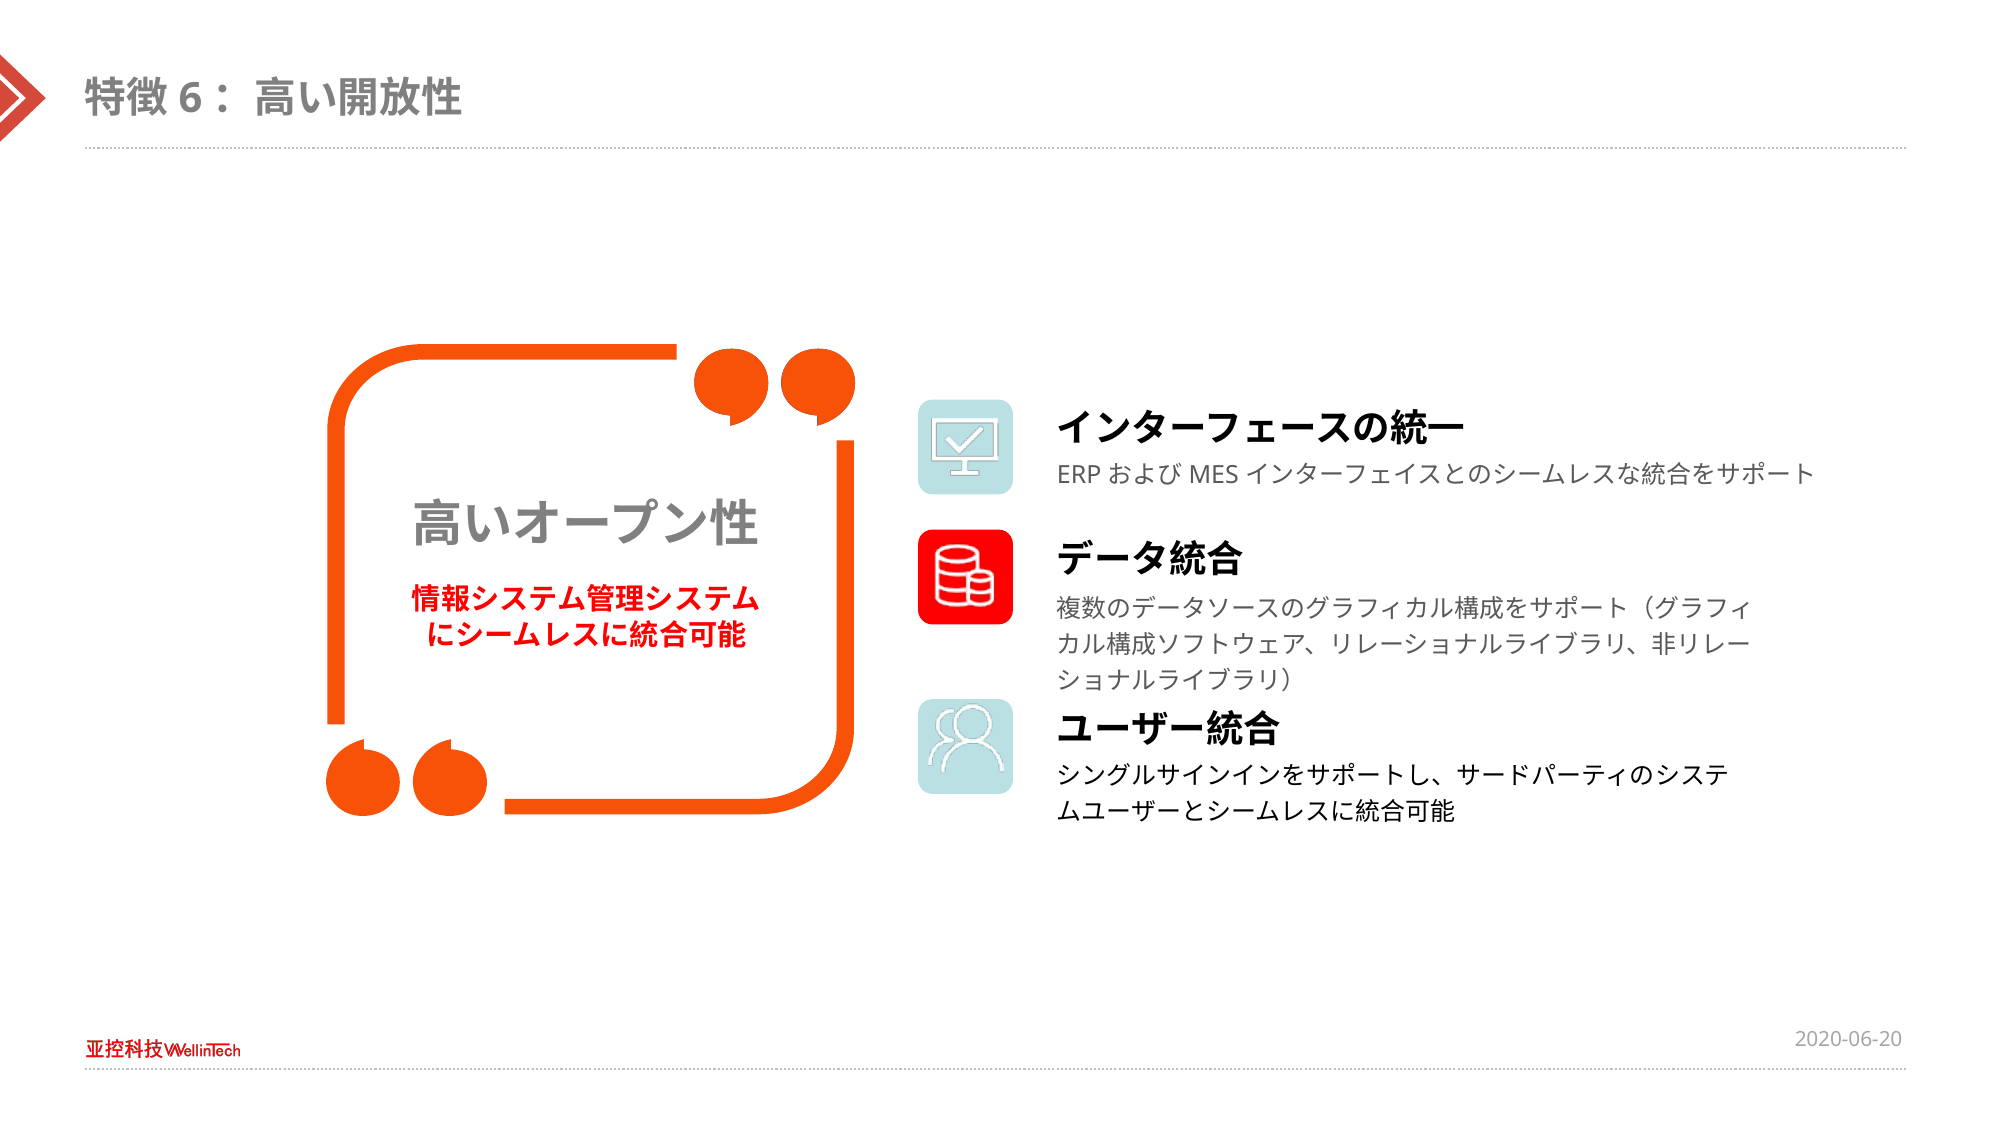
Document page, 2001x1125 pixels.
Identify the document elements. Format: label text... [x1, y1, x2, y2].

picture [928, 538, 1004, 614]
text_box 特徴6：高い開放性 [70, 63, 1408, 129]
picture [928, 701, 1004, 777]
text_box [917, 518, 1791, 704]
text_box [325, 343, 856, 817]
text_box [917, 710, 1746, 835]
picture [927, 409, 1004, 485]
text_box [917, 386, 1849, 497]
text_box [84, 147, 1922, 1070]
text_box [0, 54, 46, 142]
